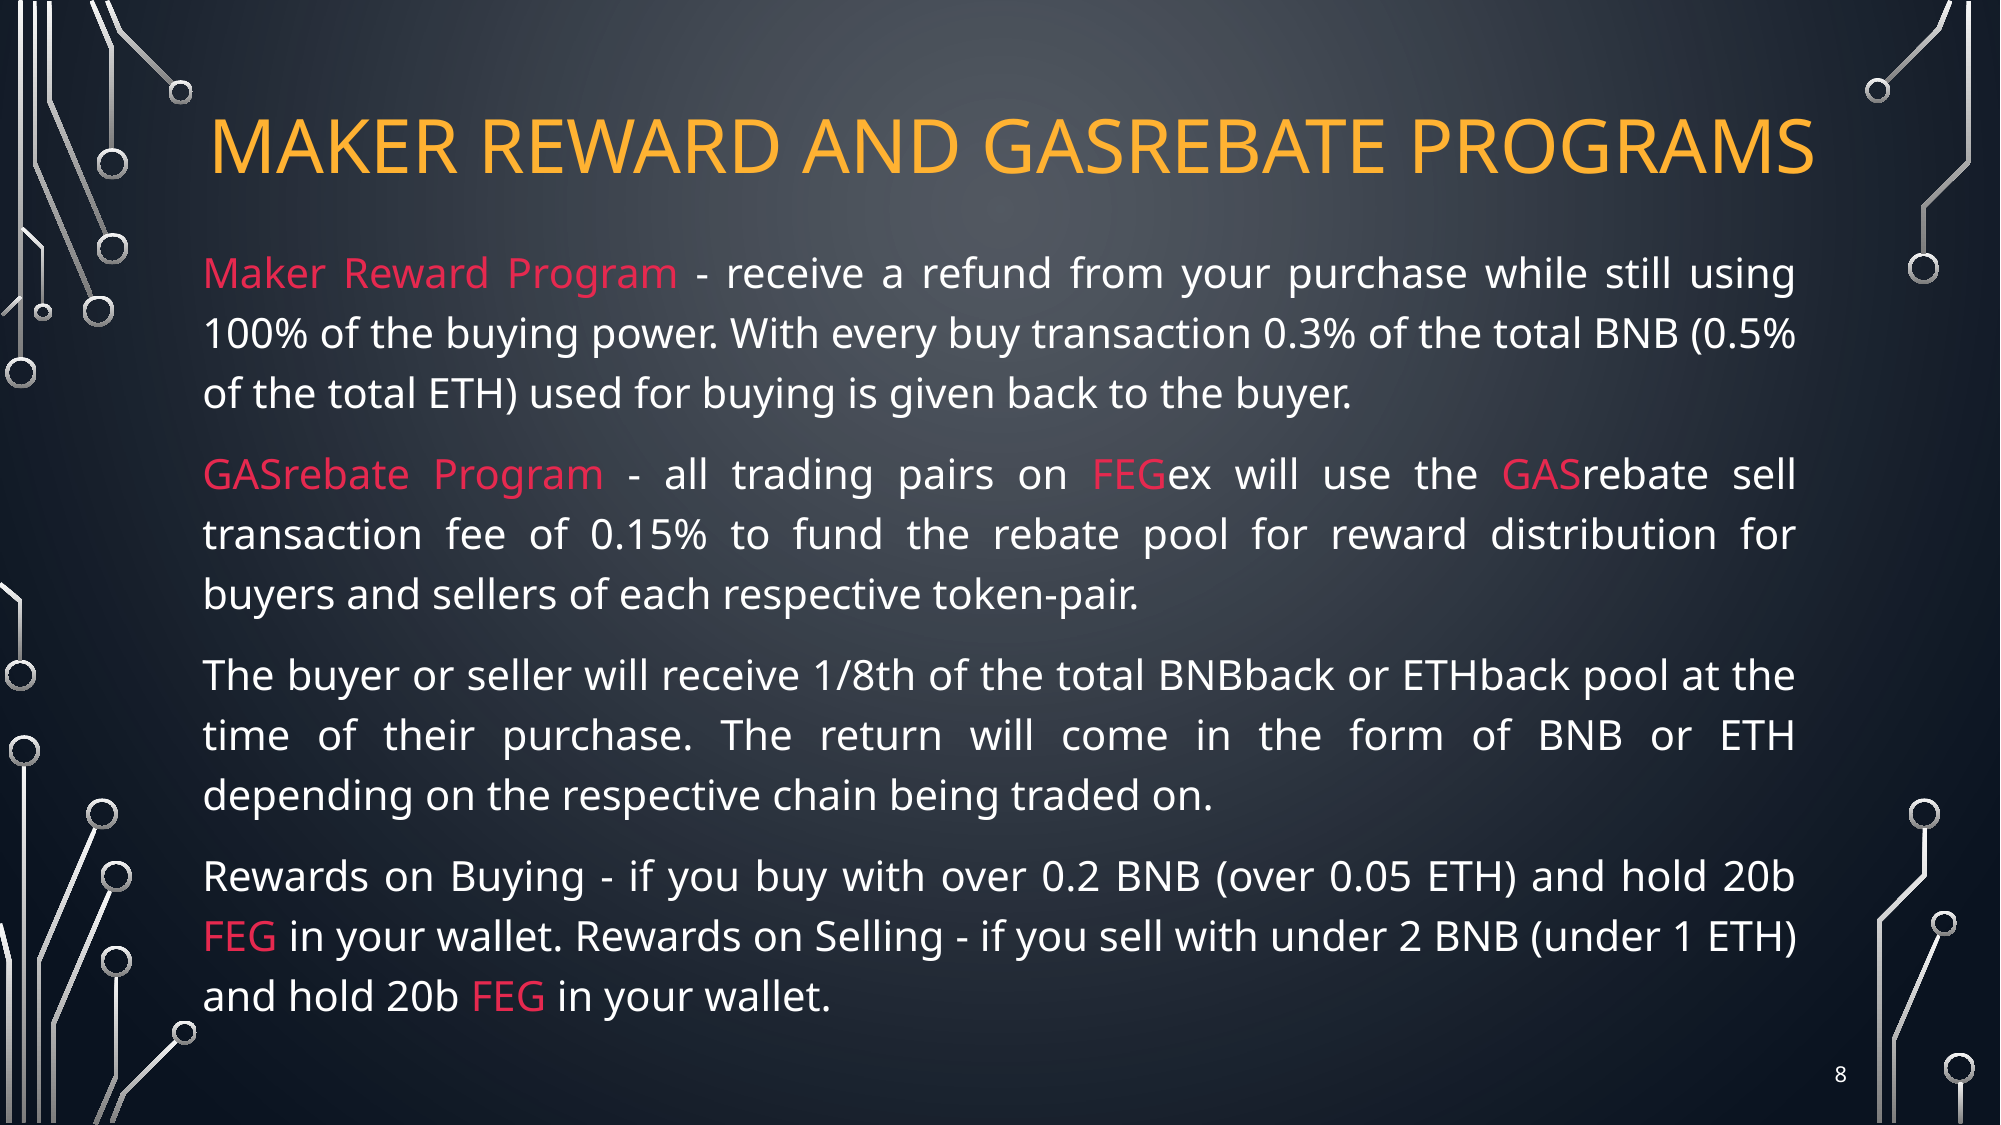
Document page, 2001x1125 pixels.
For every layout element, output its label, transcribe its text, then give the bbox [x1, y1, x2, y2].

list Maker Reward Program - receive a refund from your purchase while still using 100% of the buying power. With every buy transaction 0.3% of the total BNB (0.5% of the total ETH) used for buying is given back to the buyer. GASrebate Program - all trading pairs on FEGex will use the GASrebate sell transaction fee of 0.15% to fund the rebate pool for reward distribution for buyers and sellers of each respective token-pair. The buyer or seller will receive 1/8th of the total BNBback or ETHback pool at the time of their purchase. The return will come in the form of BNB or ETH depending on the respective chain being traded on. Rewards on Buying - if you buy with over 0.2 BNB (over 0.05 ETH) and hold 20b FEG in your wallet. Rewards on Selling - if you sell with under 2 BNB (under 1 ETH) and hold 20b FEG in your wallet. [187, 229, 1813, 1068]
title Maker Reward and GASrebate programs [164, 27, 1863, 271]
slide_number 8 [1735, 1045, 1863, 1106]
